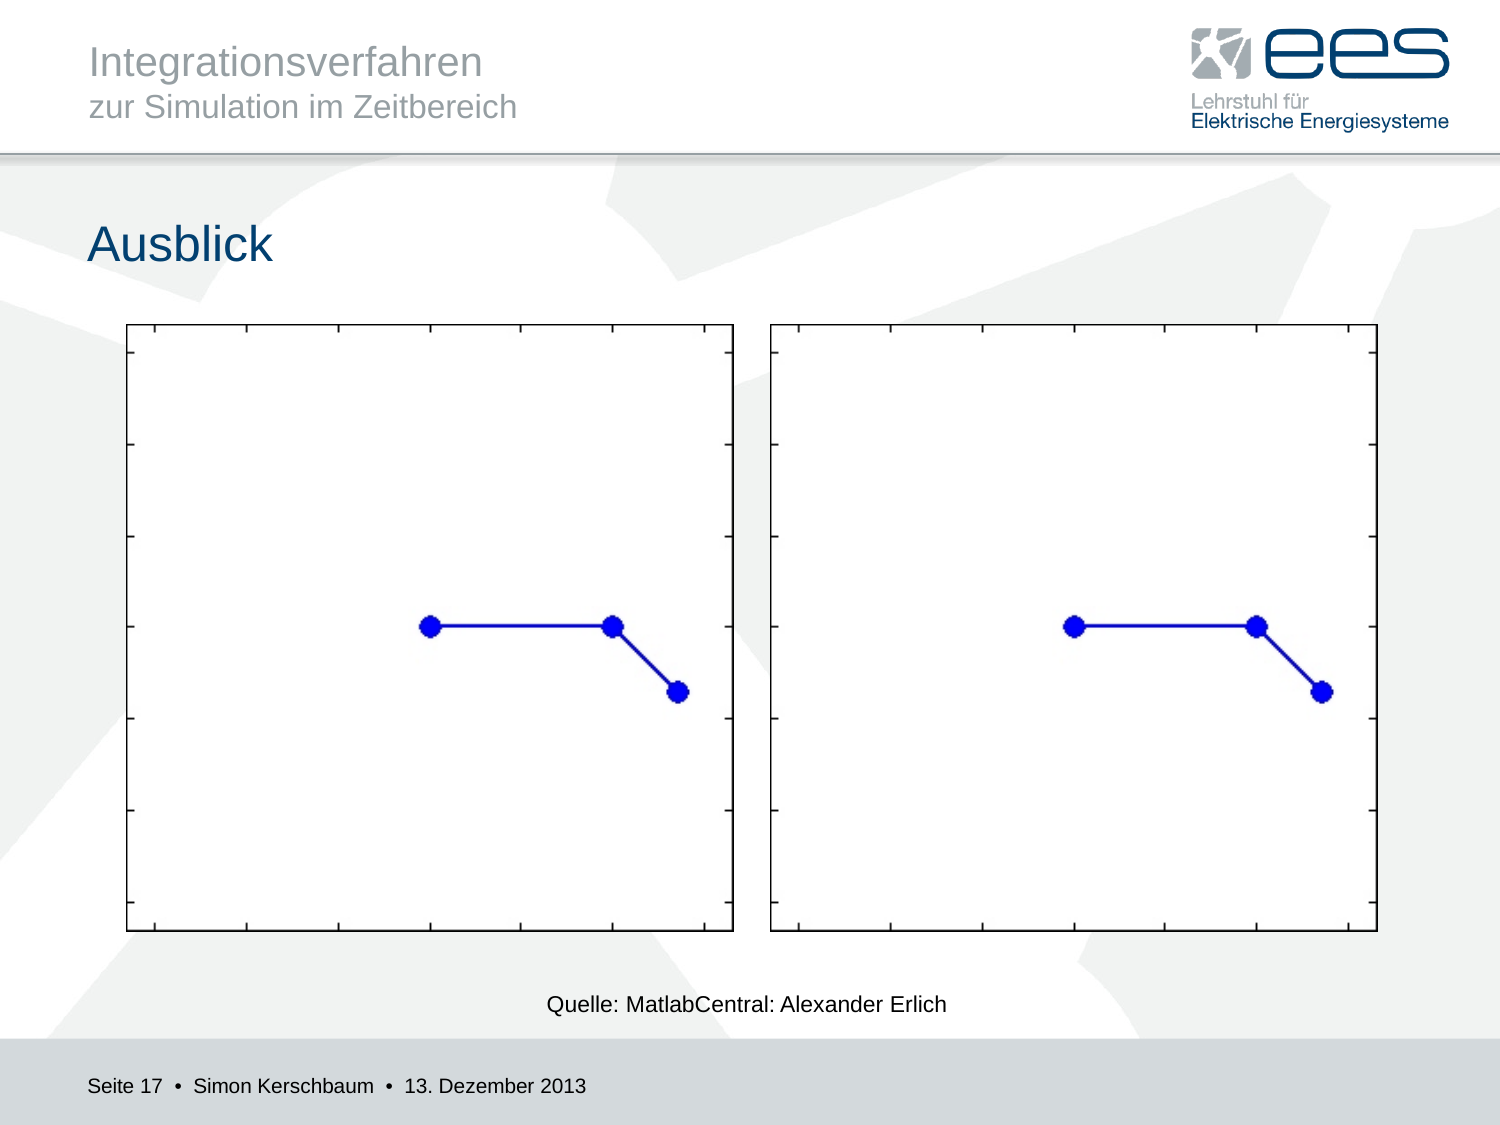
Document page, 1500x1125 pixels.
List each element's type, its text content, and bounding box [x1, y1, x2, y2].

picture [0, 155, 1500, 1038]
text_box Quelle: MatlabCentral: Alexander Erlich [531, 981, 969, 1025]
title Ausblick [87, 180, 1413, 302]
